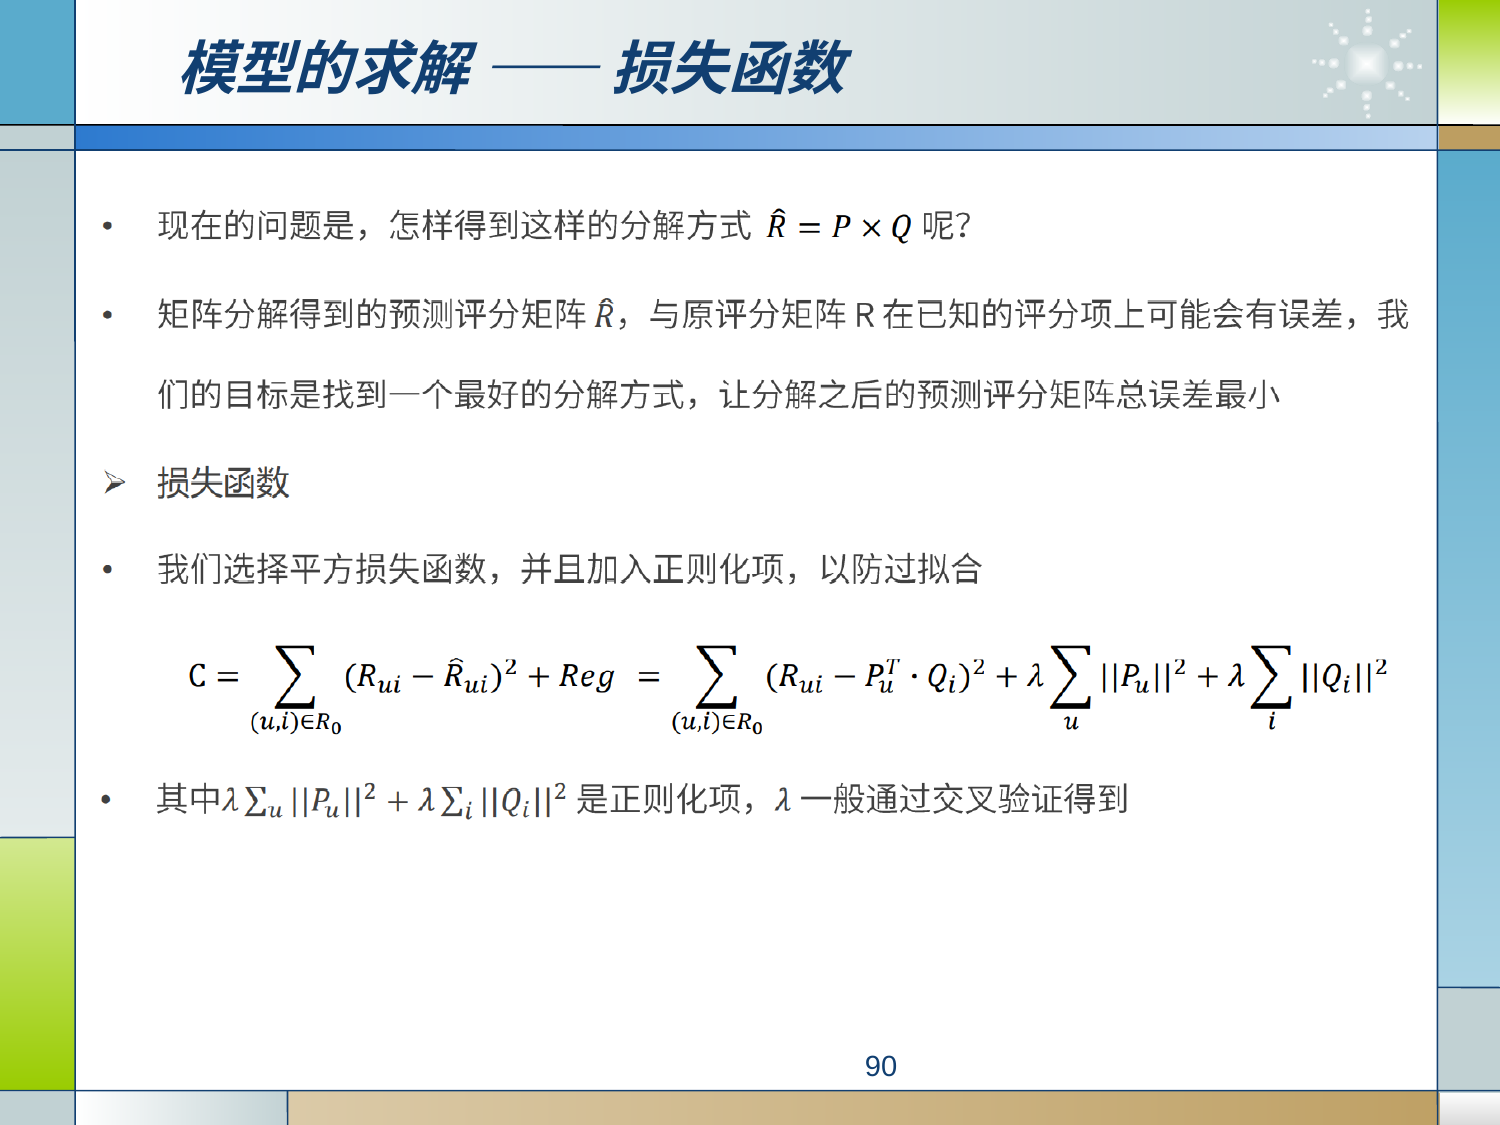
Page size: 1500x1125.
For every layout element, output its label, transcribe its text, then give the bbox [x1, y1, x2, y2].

title 模型的求解 —— 损失函数 [162, 19, 1263, 113]
slide_number 90 [562, 1039, 913, 1081]
picture [83, 199, 1426, 826]
